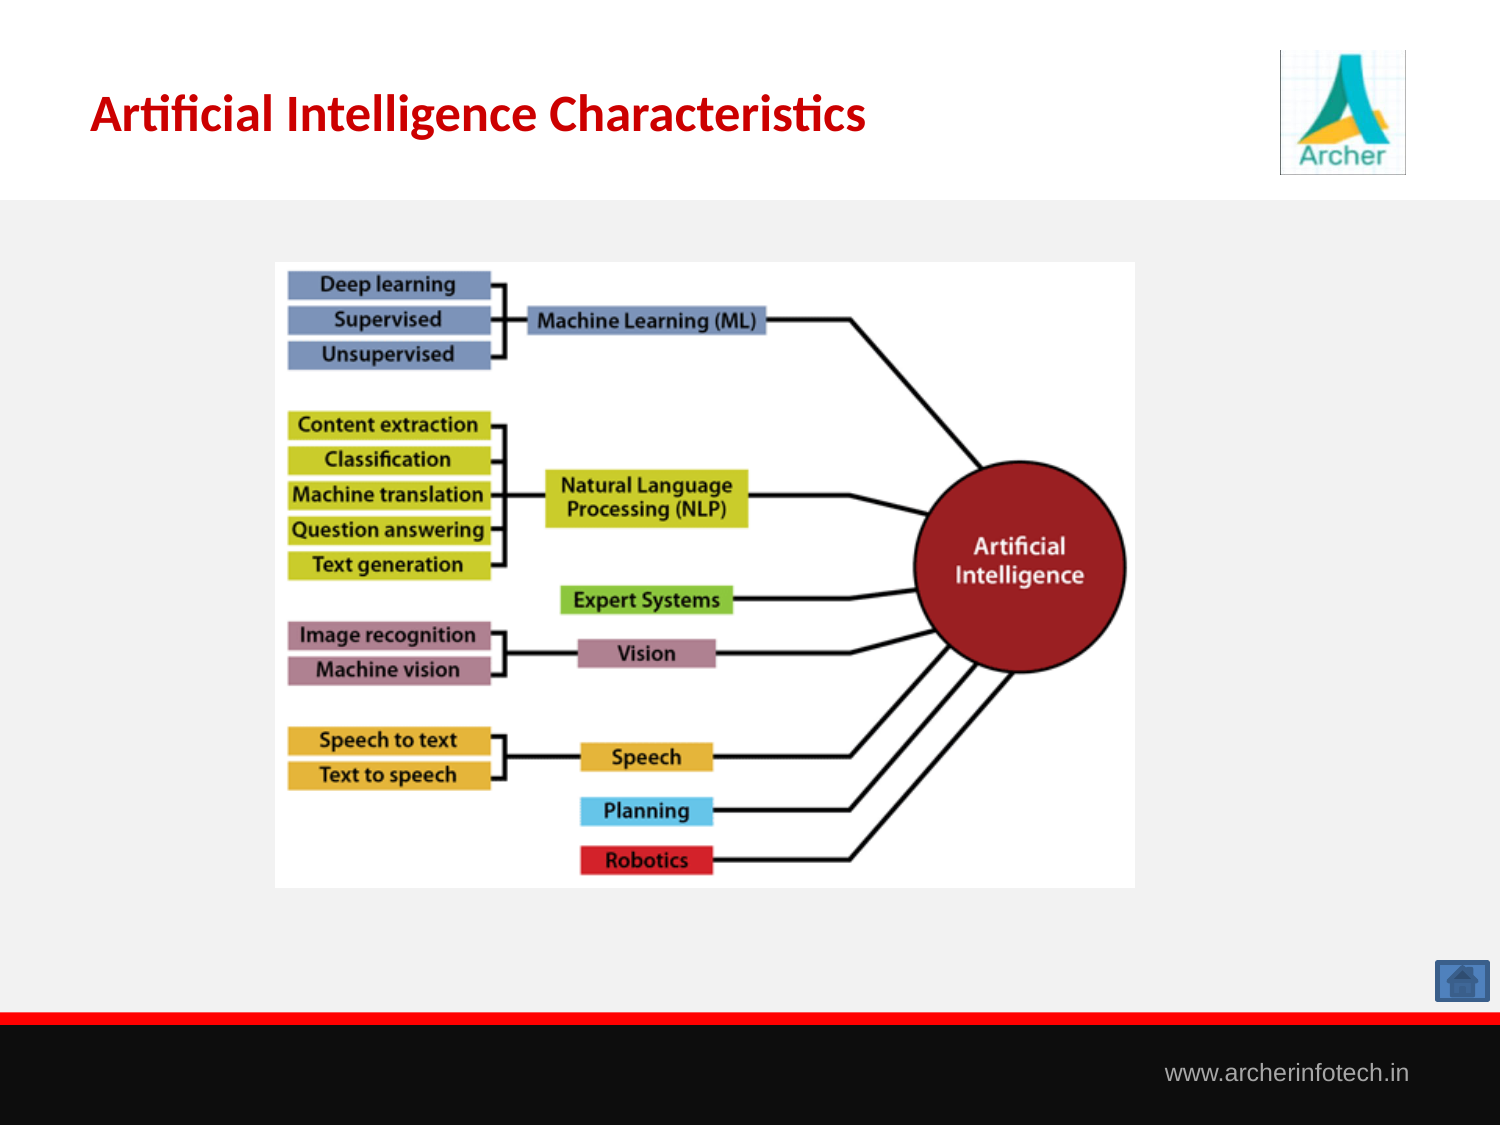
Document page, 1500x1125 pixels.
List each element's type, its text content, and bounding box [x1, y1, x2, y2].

picture [274, 262, 1135, 888]
title Artificial Intelligence Characteristics [75, 45, 938, 175]
picture [1280, 50, 1406, 175]
text_box [1435, 960, 1490, 1002]
